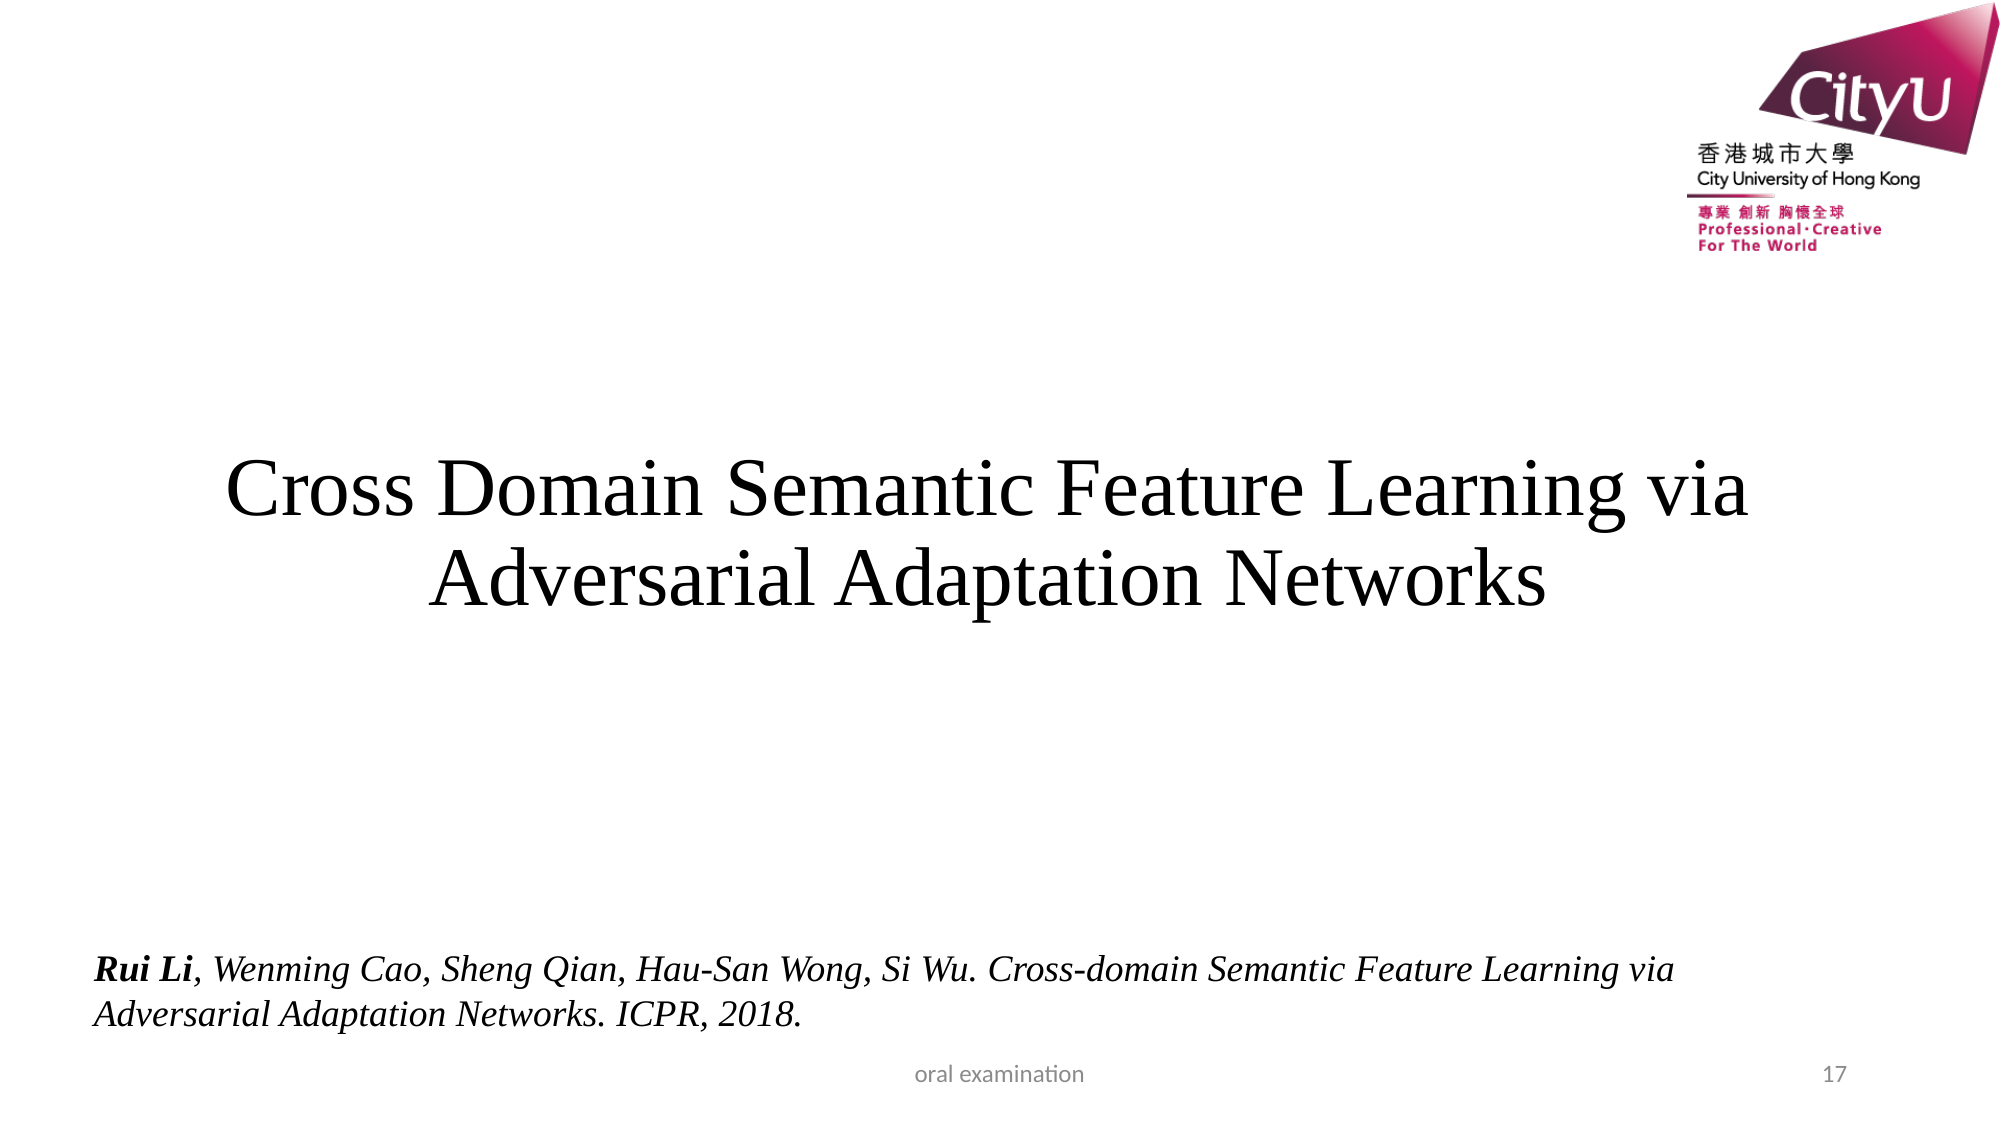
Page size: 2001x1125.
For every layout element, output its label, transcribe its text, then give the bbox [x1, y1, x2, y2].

slide_number 17 [1412, 1042, 1863, 1103]
picture [1687, 1, 2000, 252]
title Cross Domain Semantic Feature Learning via Adversarial Adaptation Networks [16, 394, 1961, 631]
text_box Rui Li, Wenming Cao, Sheng Qian, Hau-San Wong, Si Wu. Cross-domain Semantic Feature Learning via Adversarial Adaptation Networks. ICPR, 2018. [79, 936, 1728, 1042]
footer oral examination [662, 1042, 1338, 1103]
